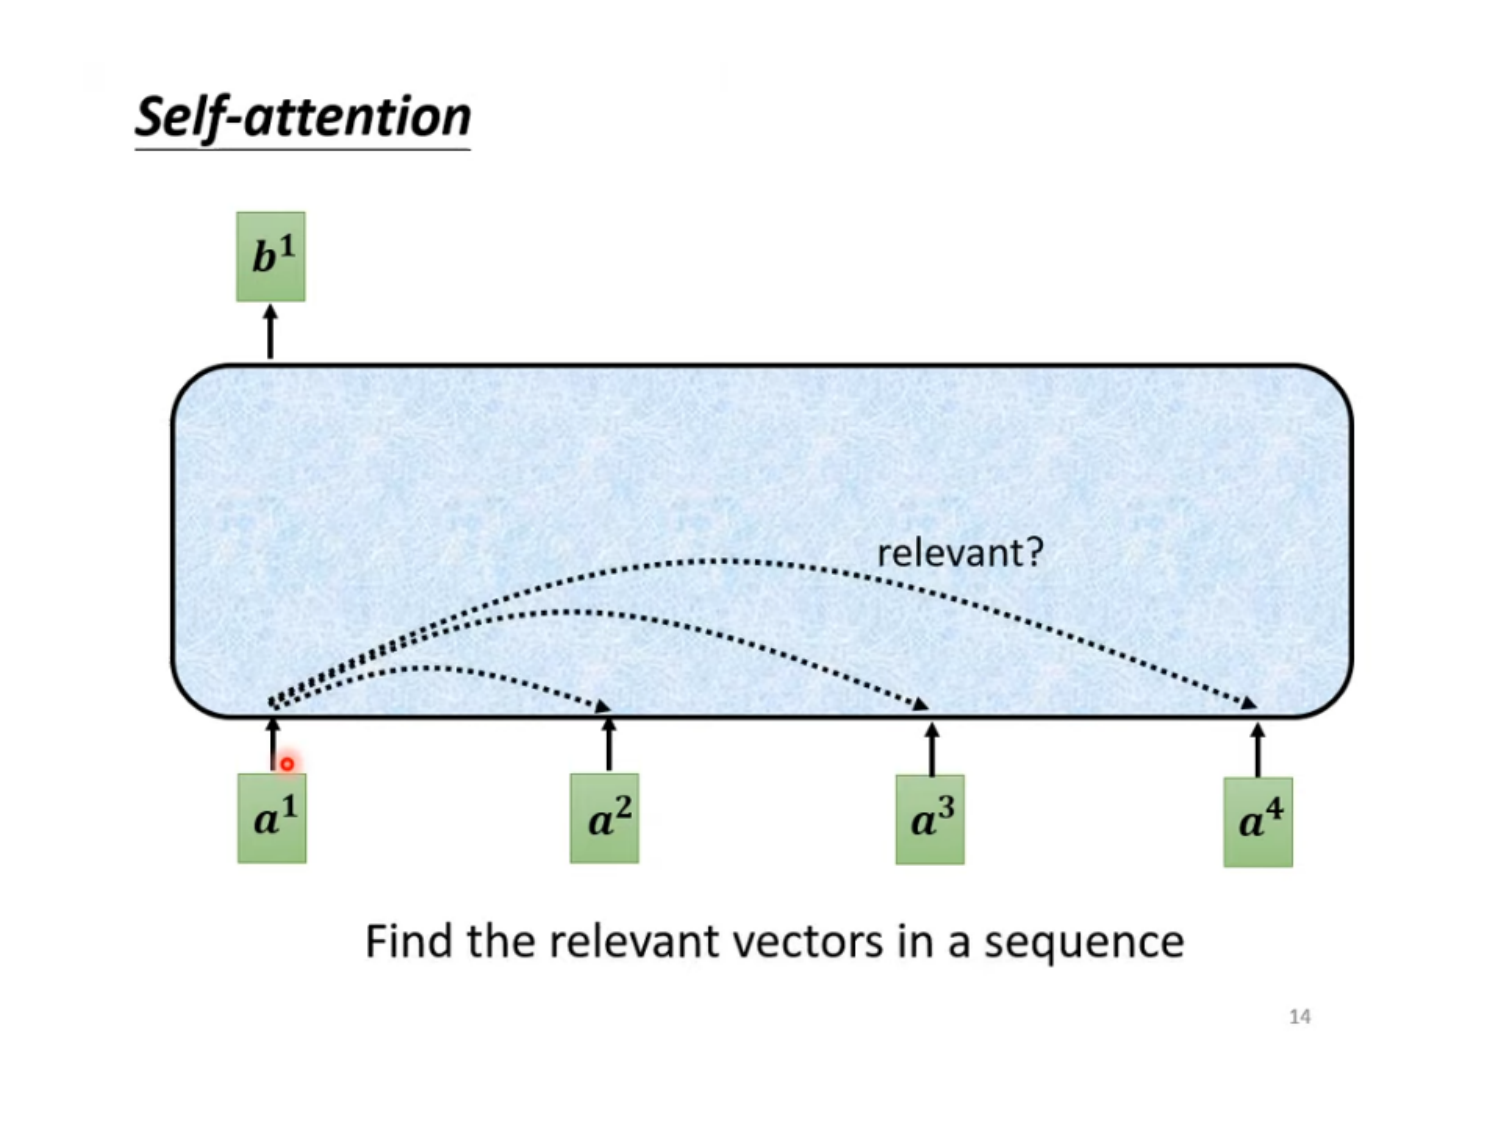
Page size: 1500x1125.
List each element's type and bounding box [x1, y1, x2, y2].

picture [83, 62, 1417, 1063]
